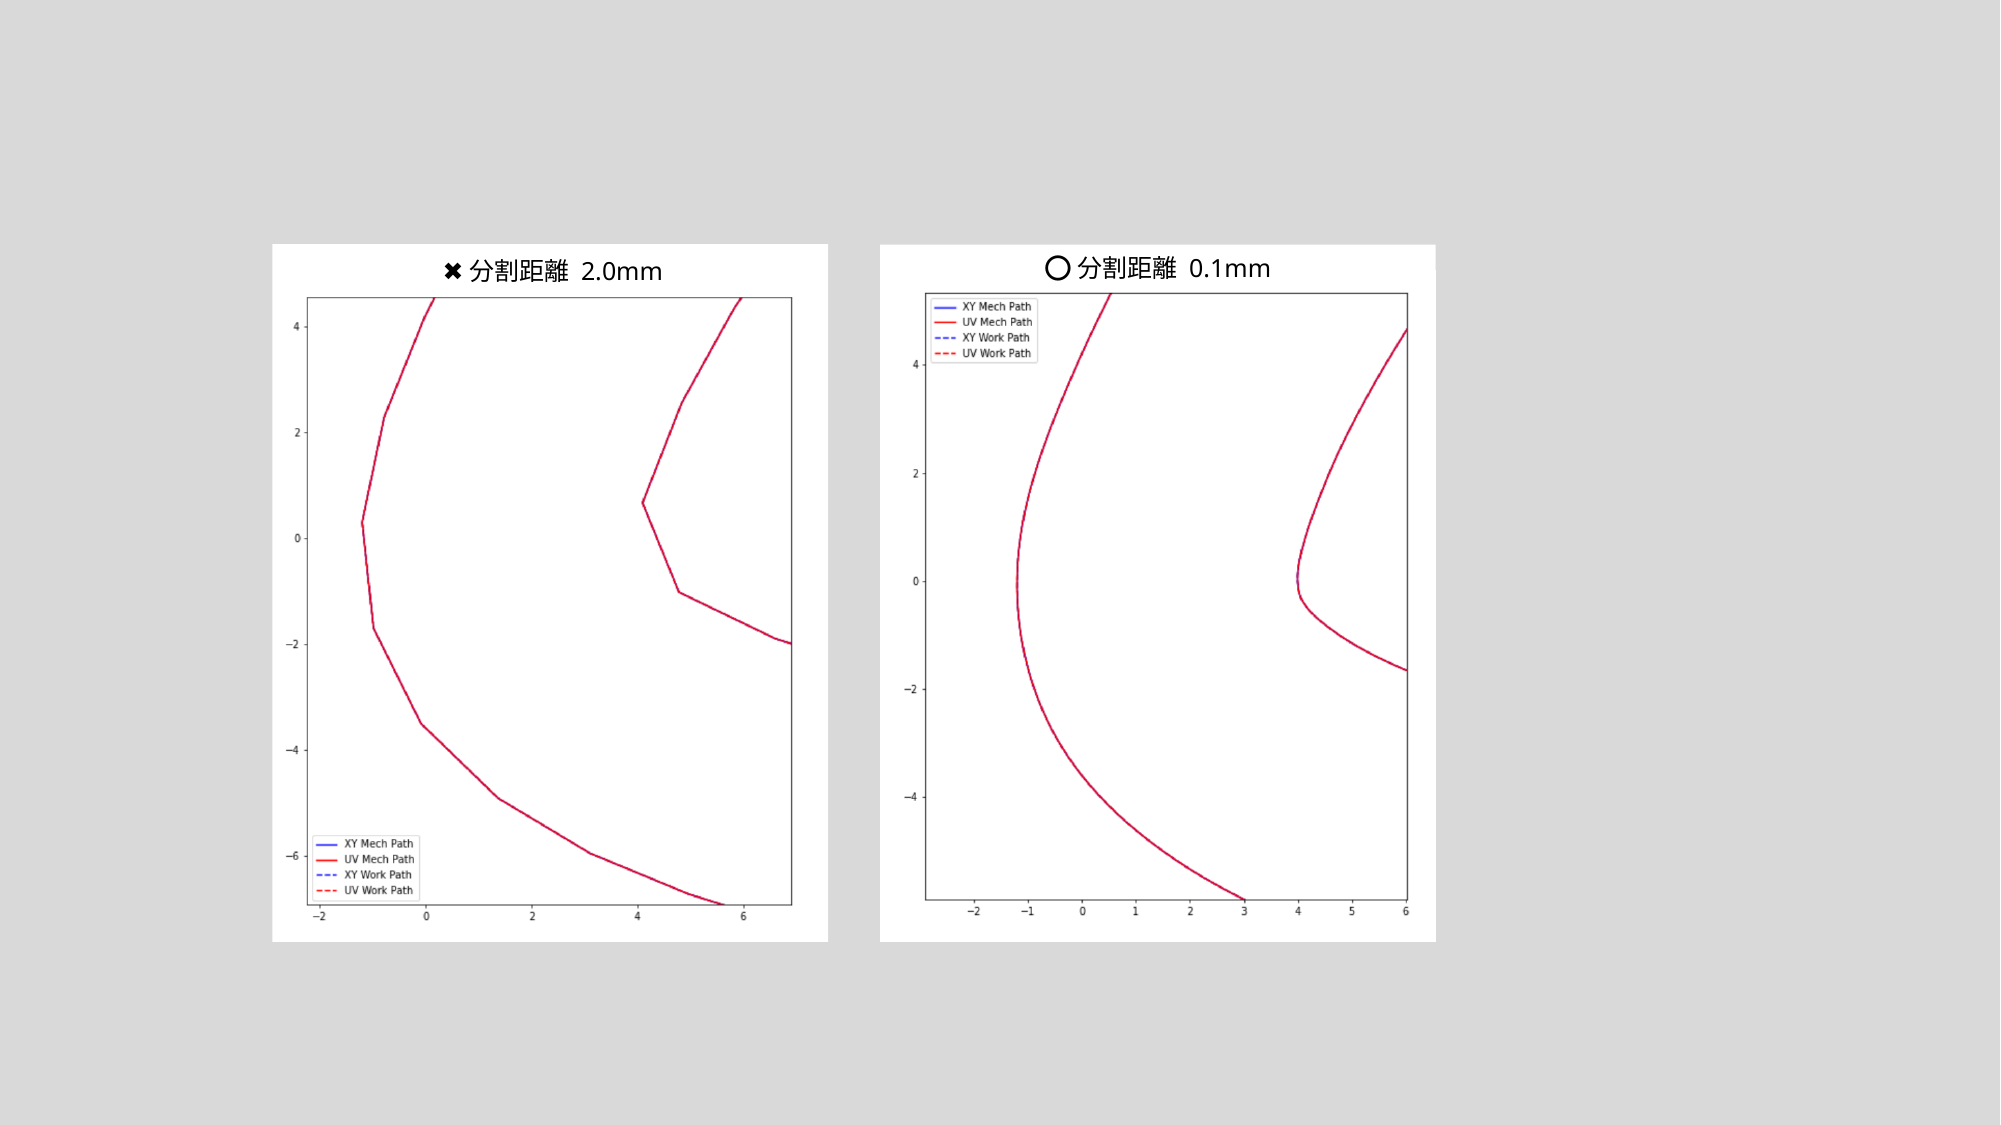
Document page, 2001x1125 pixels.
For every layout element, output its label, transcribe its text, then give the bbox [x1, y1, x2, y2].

picture [879, 270, 1437, 943]
picture [271, 244, 829, 943]
text_box [878, 243, 1437, 943]
text_box ⭕️分割距離 0.1mm [1029, 244, 1287, 270]
